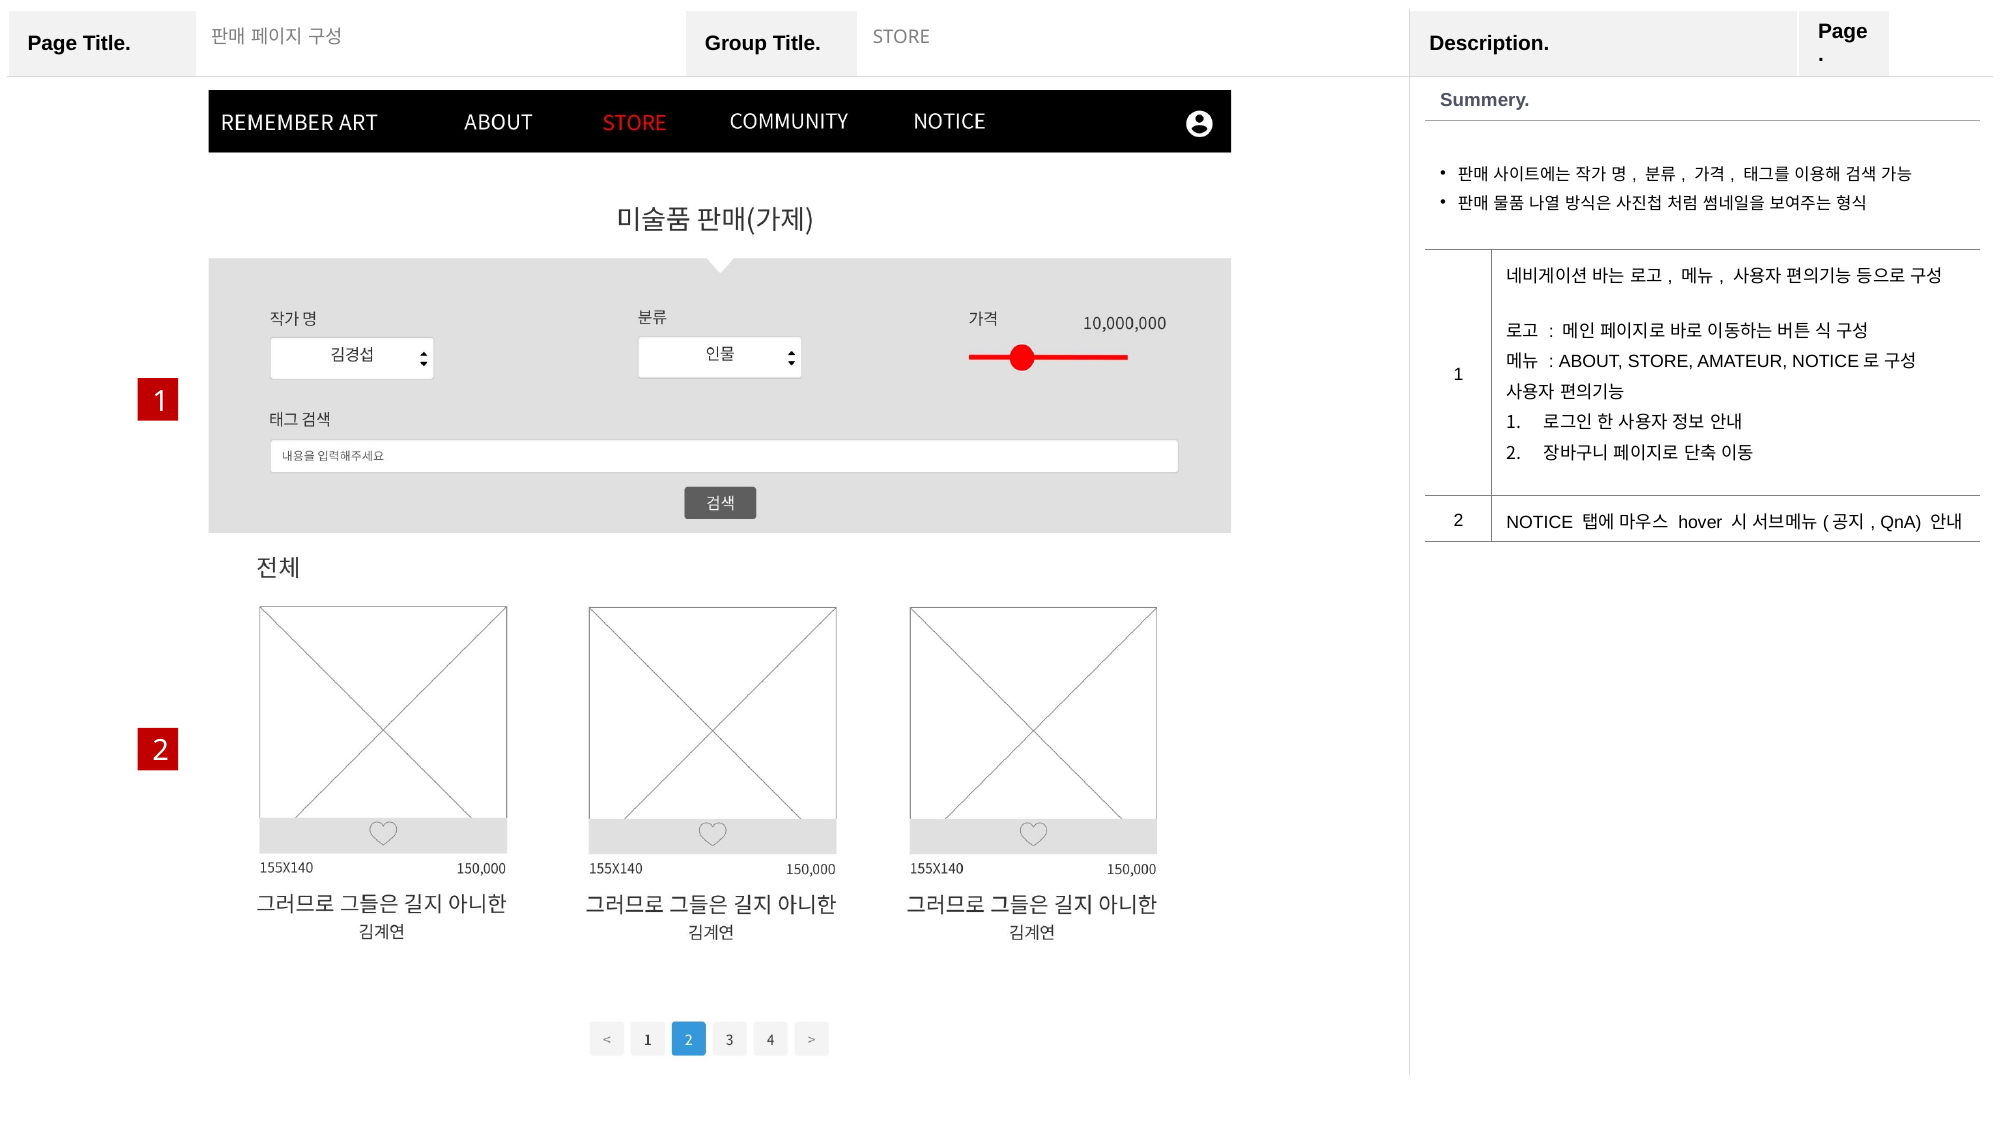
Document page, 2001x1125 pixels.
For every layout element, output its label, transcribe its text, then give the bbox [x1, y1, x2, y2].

table_cell 판매 사이트에는 작가 명, 분류, 가격, 태그를 이용해 검색 가능 판매 물품 나열 방식은 사진첩 처럼 썸네일을 보여주는 형식 [1425, 121, 1980, 249]
list STORE [858, 18, 1405, 55]
list 판매 페이지 구성 [196, 18, 684, 55]
table_cell NOTICE 탭에 마우스 hover 시 서브메뉴(공지, QnA) 안내 [1492, 496, 1980, 541]
text_box 1 [136, 376, 180, 423]
table_cell 2 [1425, 496, 1491, 541]
table_header Summery. [1425, 78, 1980, 120]
table_cell 1 [1425, 250, 1491, 495]
text_box 2 [136, 726, 180, 772]
table_cell 네비게이션 바는 로고, 메뉴, 사용자 편의기능 등으로 구성 로고 : 메인 페이지로 바로 이동하는 버튼 식 구성 메뉴 : ABOUT, STORE, AMATEUR, NOTICE로 구성 사용자 편의기능 로그인 한 사용자 정보 안내 장바구니 페이지로 단축 이동 [1492, 250, 1980, 495]
picture [208, 89, 1232, 1083]
